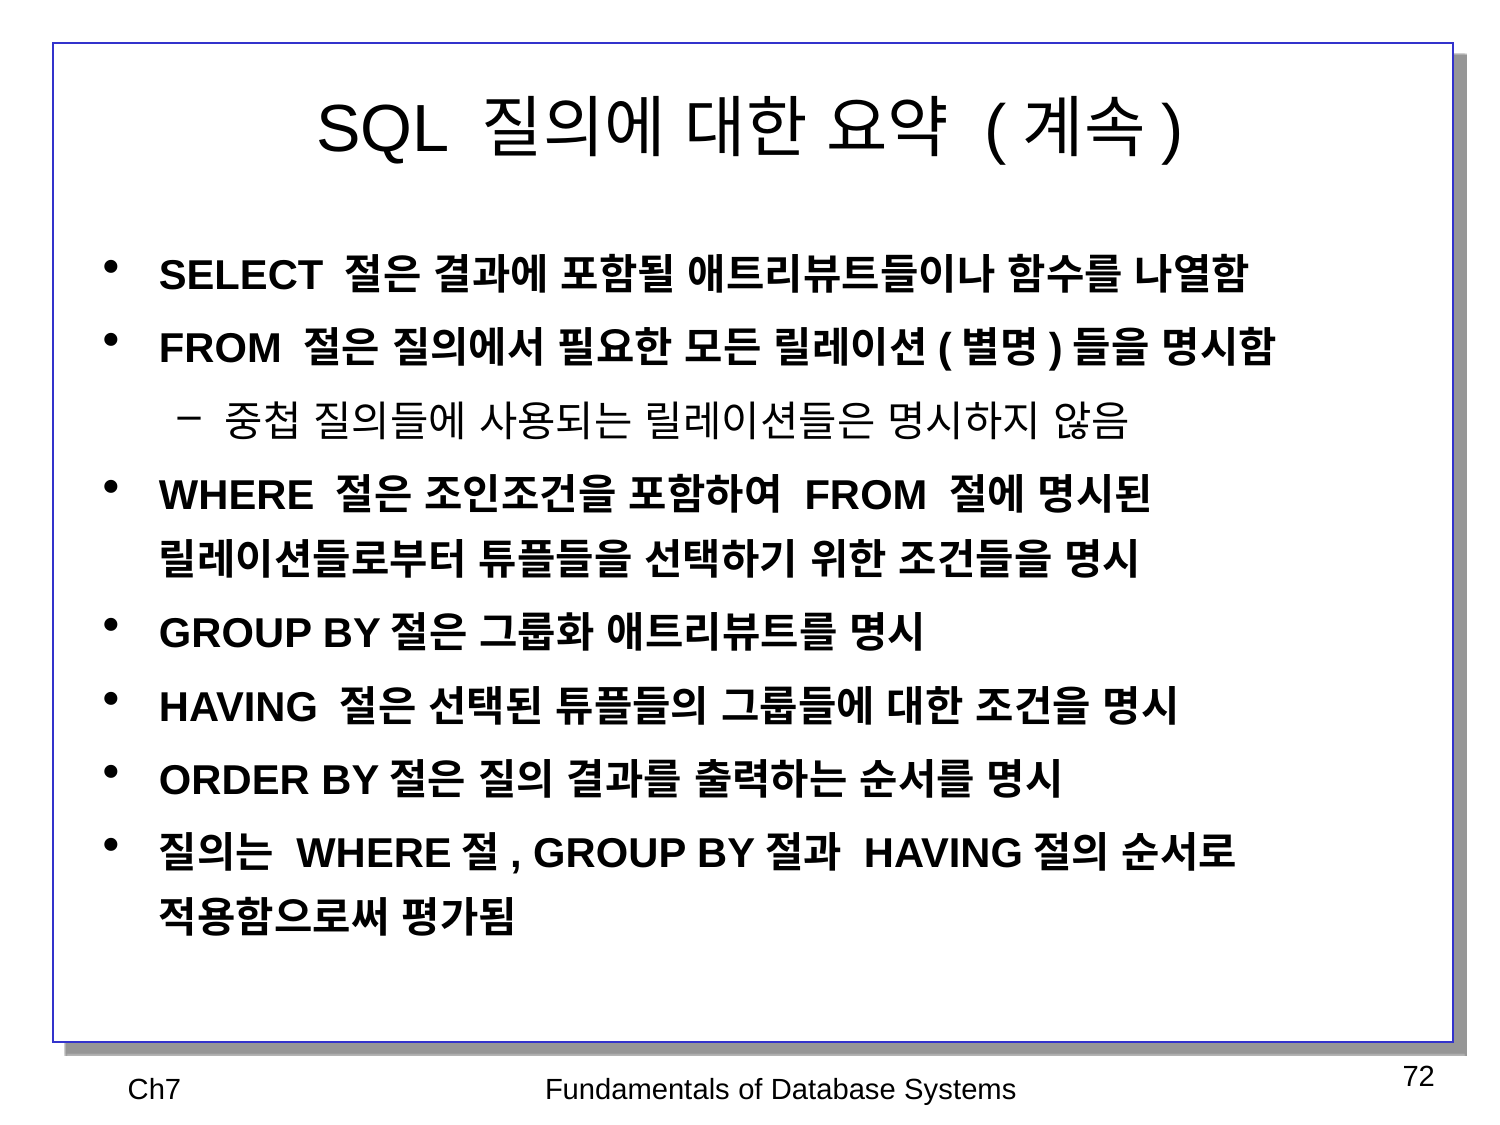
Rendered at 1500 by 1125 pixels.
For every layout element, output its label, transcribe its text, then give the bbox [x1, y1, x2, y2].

list SELECT 절은 결과에 포함될 애트리뷰트들이나 함수를 나열함 FROM 절은 질의에서 필요한 모든 릴레이션(별명)들을 명시함 중첩 질의들에 사용되는 릴레이션들은 명시하지 않음 WHERE 절은 조인조건을 포함하여 FROM 절에 명시된 릴레이션들로부터 튜플들을 선택하기 위한 조건들을 명시 GROUP BY절은 그룹화 애트리뷰트를 명시 HAVING 절은 선택된 튜플들의 그룹들에 대한 조건을 명시 ORDER BY절은 질의 결과를 출력하는 순서를 명시 질의는 WHERE절, GROUP BY절과 HAVING절의 순서로 적용함으로써 평가됨 [87, 224, 1413, 1038]
slide_number 72 [1136, 1049, 1451, 1125]
title SQL 질의에 대한 요약 (계속) [112, 62, 1388, 188]
slide_number Ch7 [112, 1049, 426, 1125]
footer Fundamentals of Database Systems [449, 1049, 1113, 1125]
